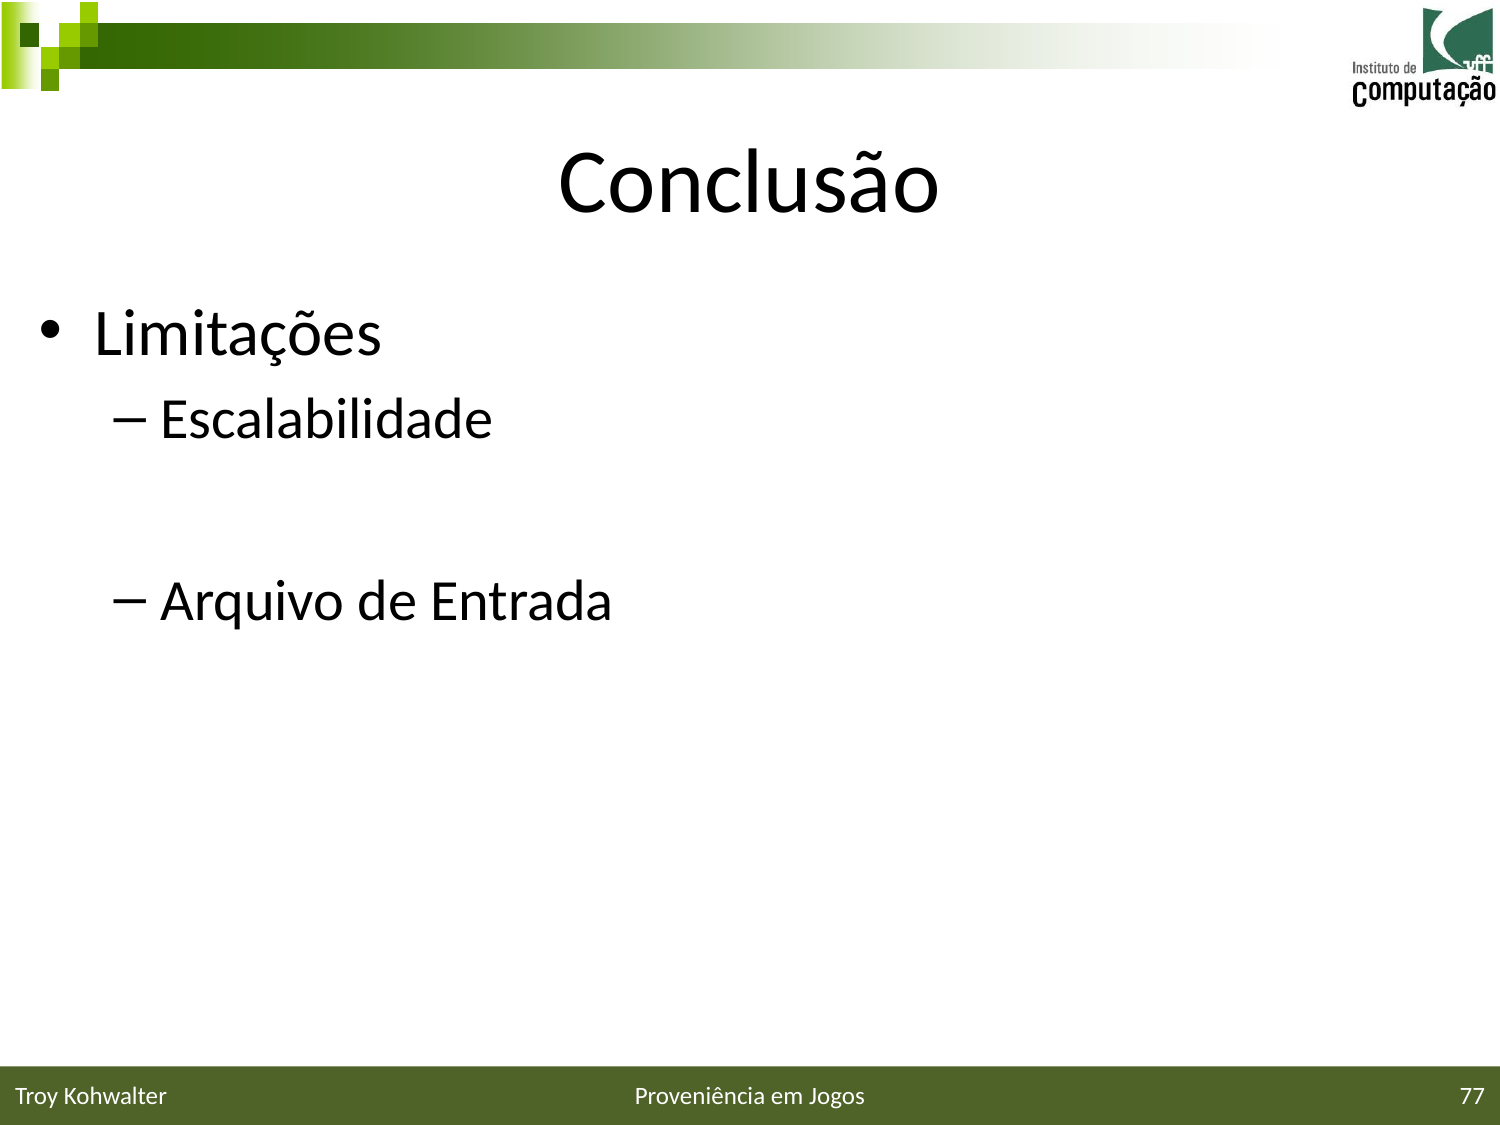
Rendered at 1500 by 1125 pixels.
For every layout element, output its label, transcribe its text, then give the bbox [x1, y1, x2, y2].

slide_number Troy Kohwalter [0, 1065, 350, 1125]
footer Proveniência em Jogos [512, 1065, 988, 1125]
title Conclusão [75, 82, 1425, 270]
list Limitações Escalabilidade Arquivo de Entrada [23, 281, 1477, 1055]
slide_number 77 [1149, 1065, 1500, 1125]
